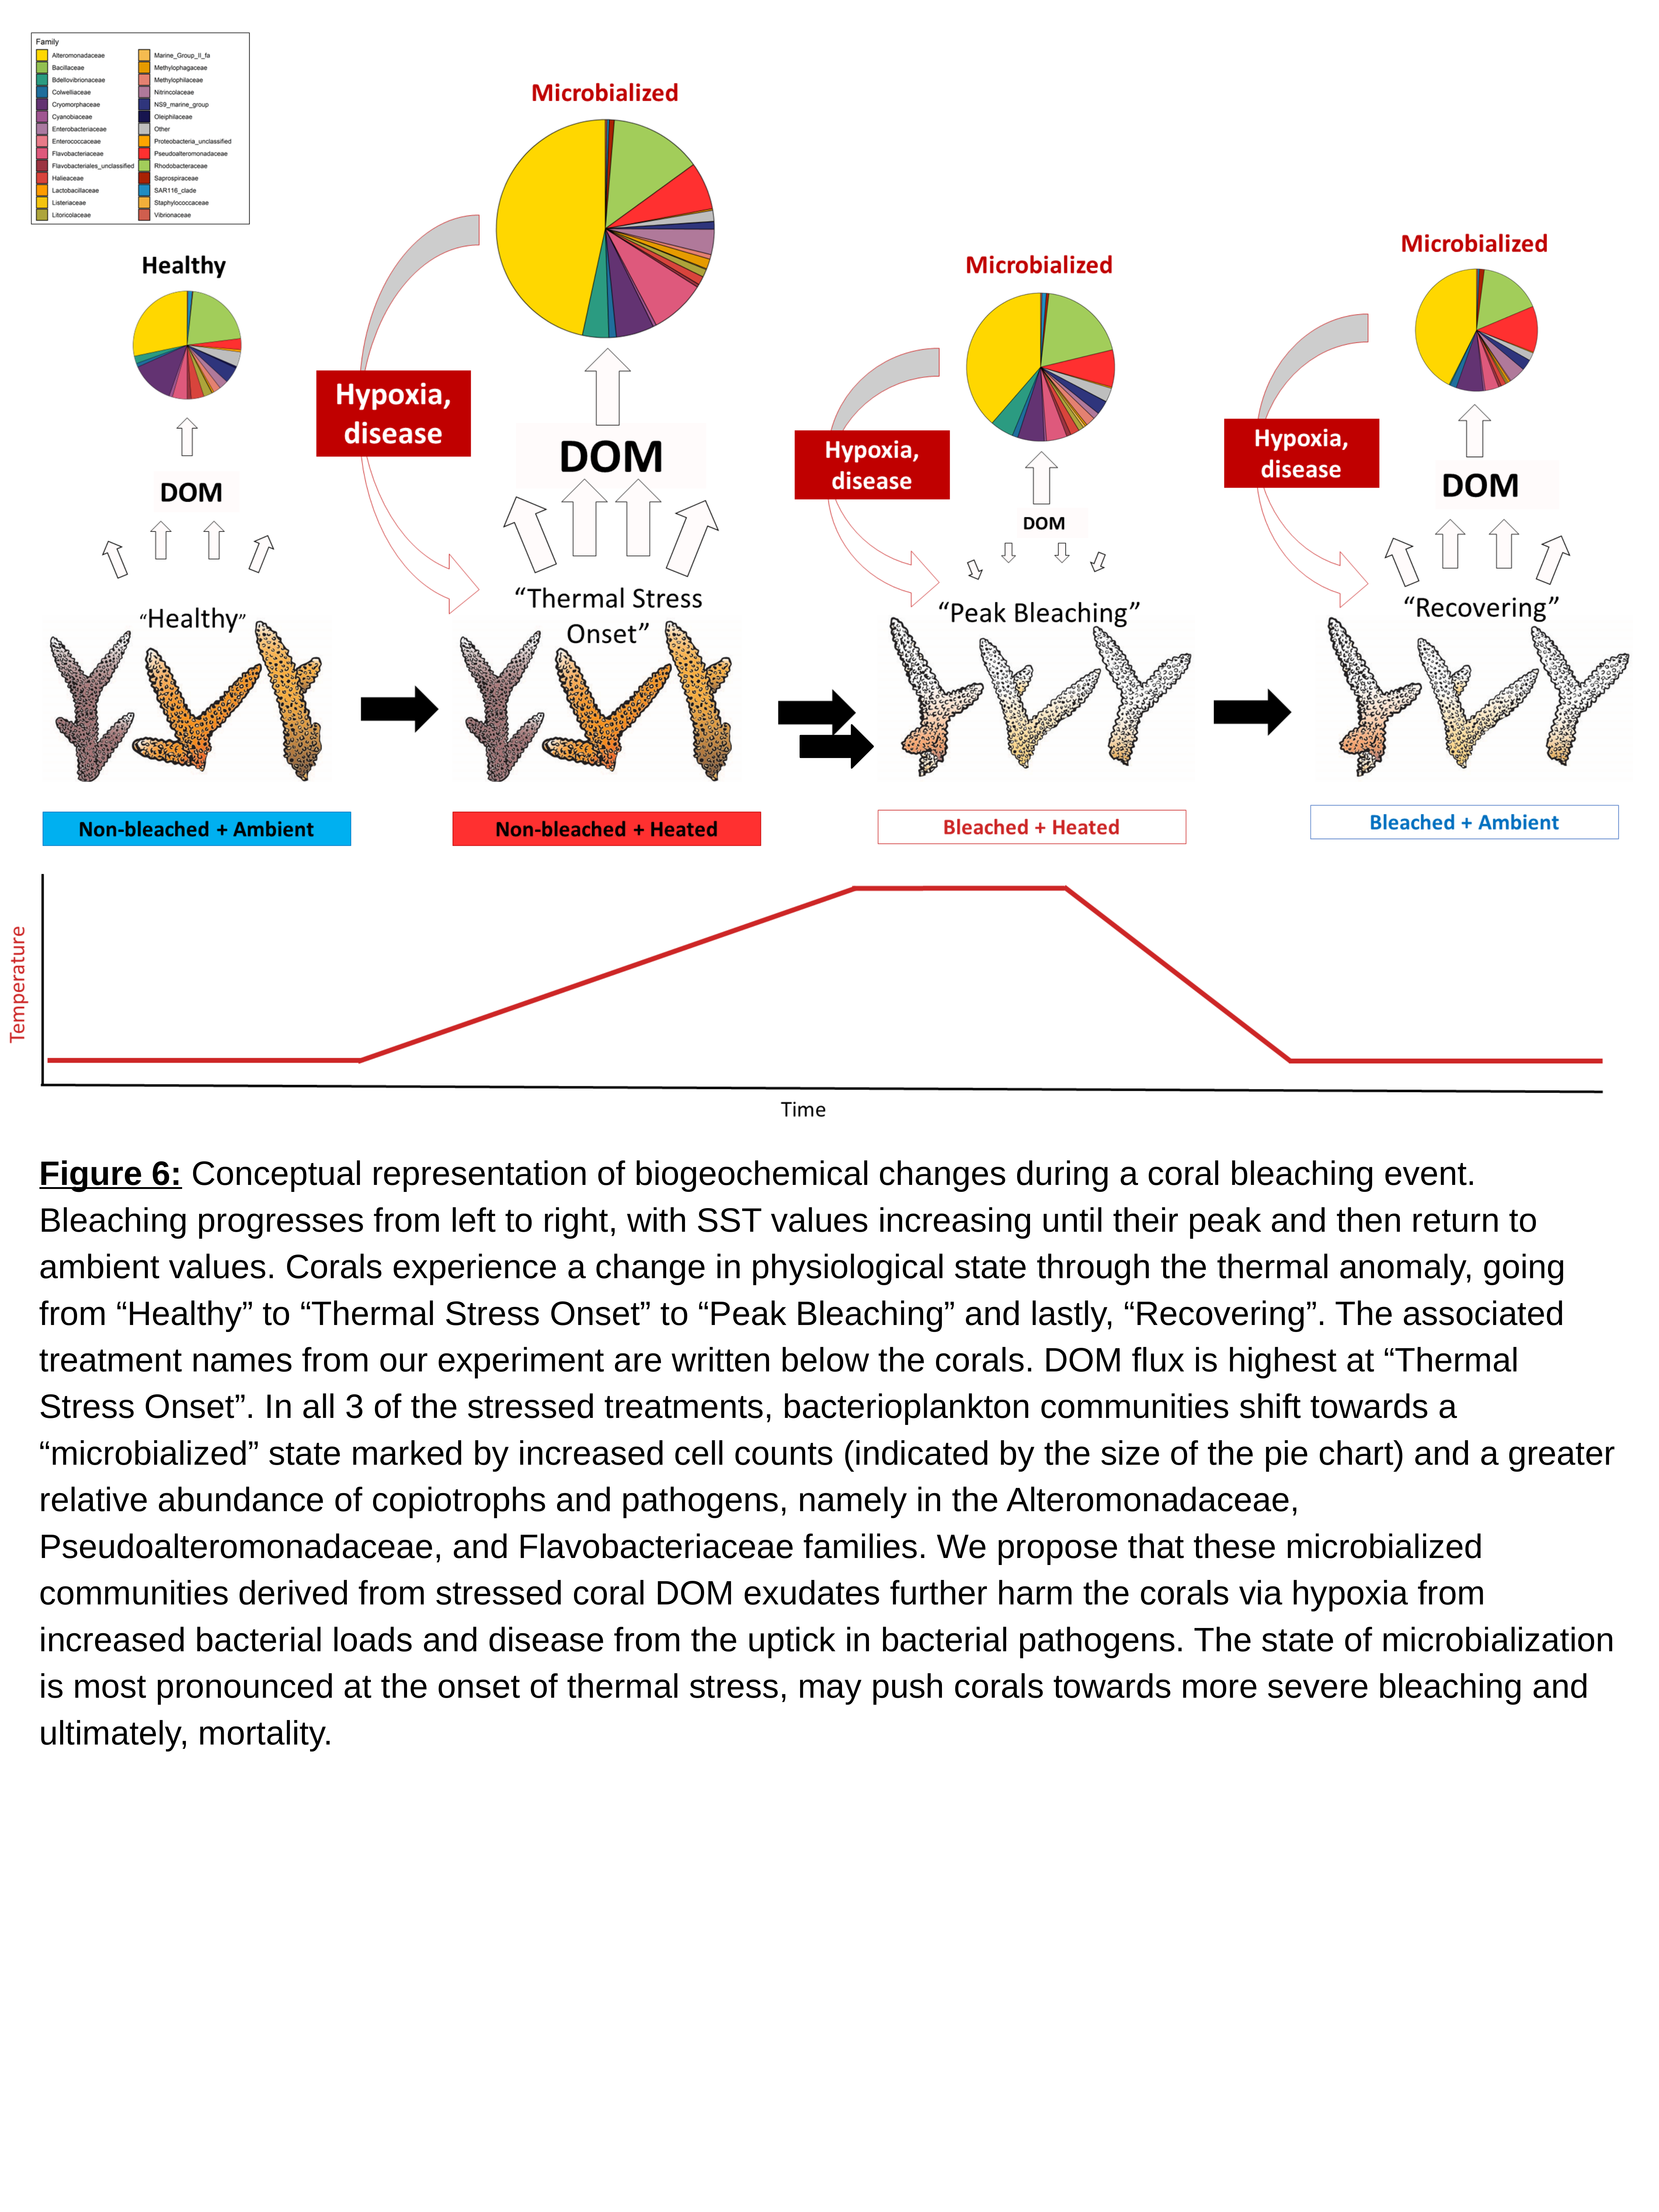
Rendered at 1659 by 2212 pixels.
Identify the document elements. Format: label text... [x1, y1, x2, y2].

picture [0, 0, 1659, 1130]
text_box Figure 6: Conceptual representation of biogeochemical changes during a coral bleaching event. Bleaching progresses from left to right, with SST values increasing until their peak and then return to ambient values. Corals experience a change in physiological state through the thermal anomaly, going from “Healthy” to “Thermal Stress Onset” to “Peak Bleaching” and lastly, “Recovering”. The associated treatment names from our experiment are written below the corals. DOM flux is highest at “Thermal Stress Onset”. In all 3 of the stressed treatments, bacterioplankton communities shift towards a “microbialized” state marked by increased cell counts (indicated by the size of the pie chart) and a greater relative abundance of copiotrophs and pathogens, namely in the Alteromonadaceae, Pseudoalteromonadaceae, and Flavobacteriaceae families. We propose that these microbialized communities derived from stressed coral DOM exudates further harm the corals via hypoxia from increased bacterial loads and disease from the uptick in bacterial pathogens. The state of microbialization is most pronounced at the onset of thermal stress, may push corals towards more severe bleaching and ultimately, mortality. [0, 1134, 1659, 1791]
